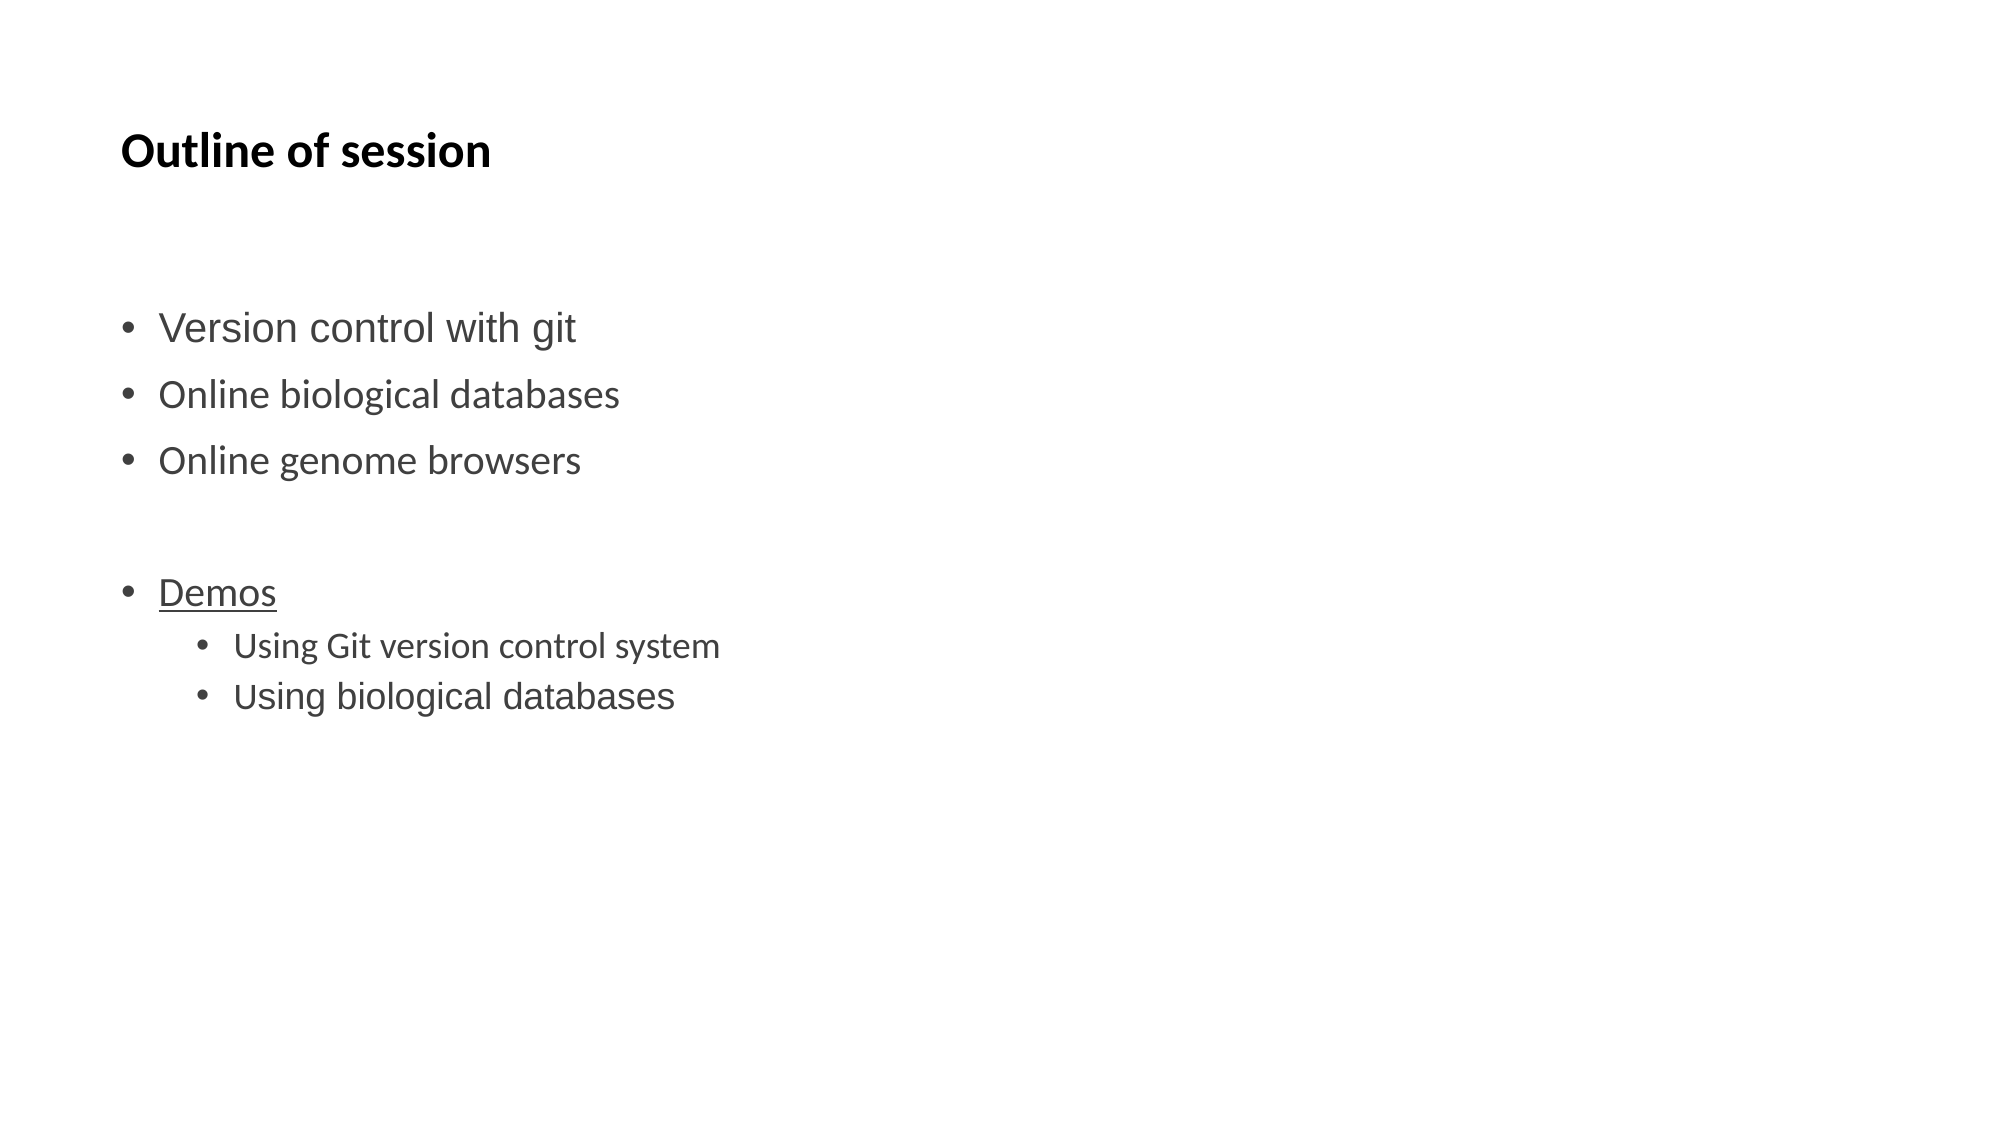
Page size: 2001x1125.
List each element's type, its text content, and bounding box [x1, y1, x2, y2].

list Version control with git Online biological databases Online genome browsers Demos Using Git version control system Using biological databases [106, 299, 1832, 1014]
title Outline of session [106, 42, 1832, 260]
